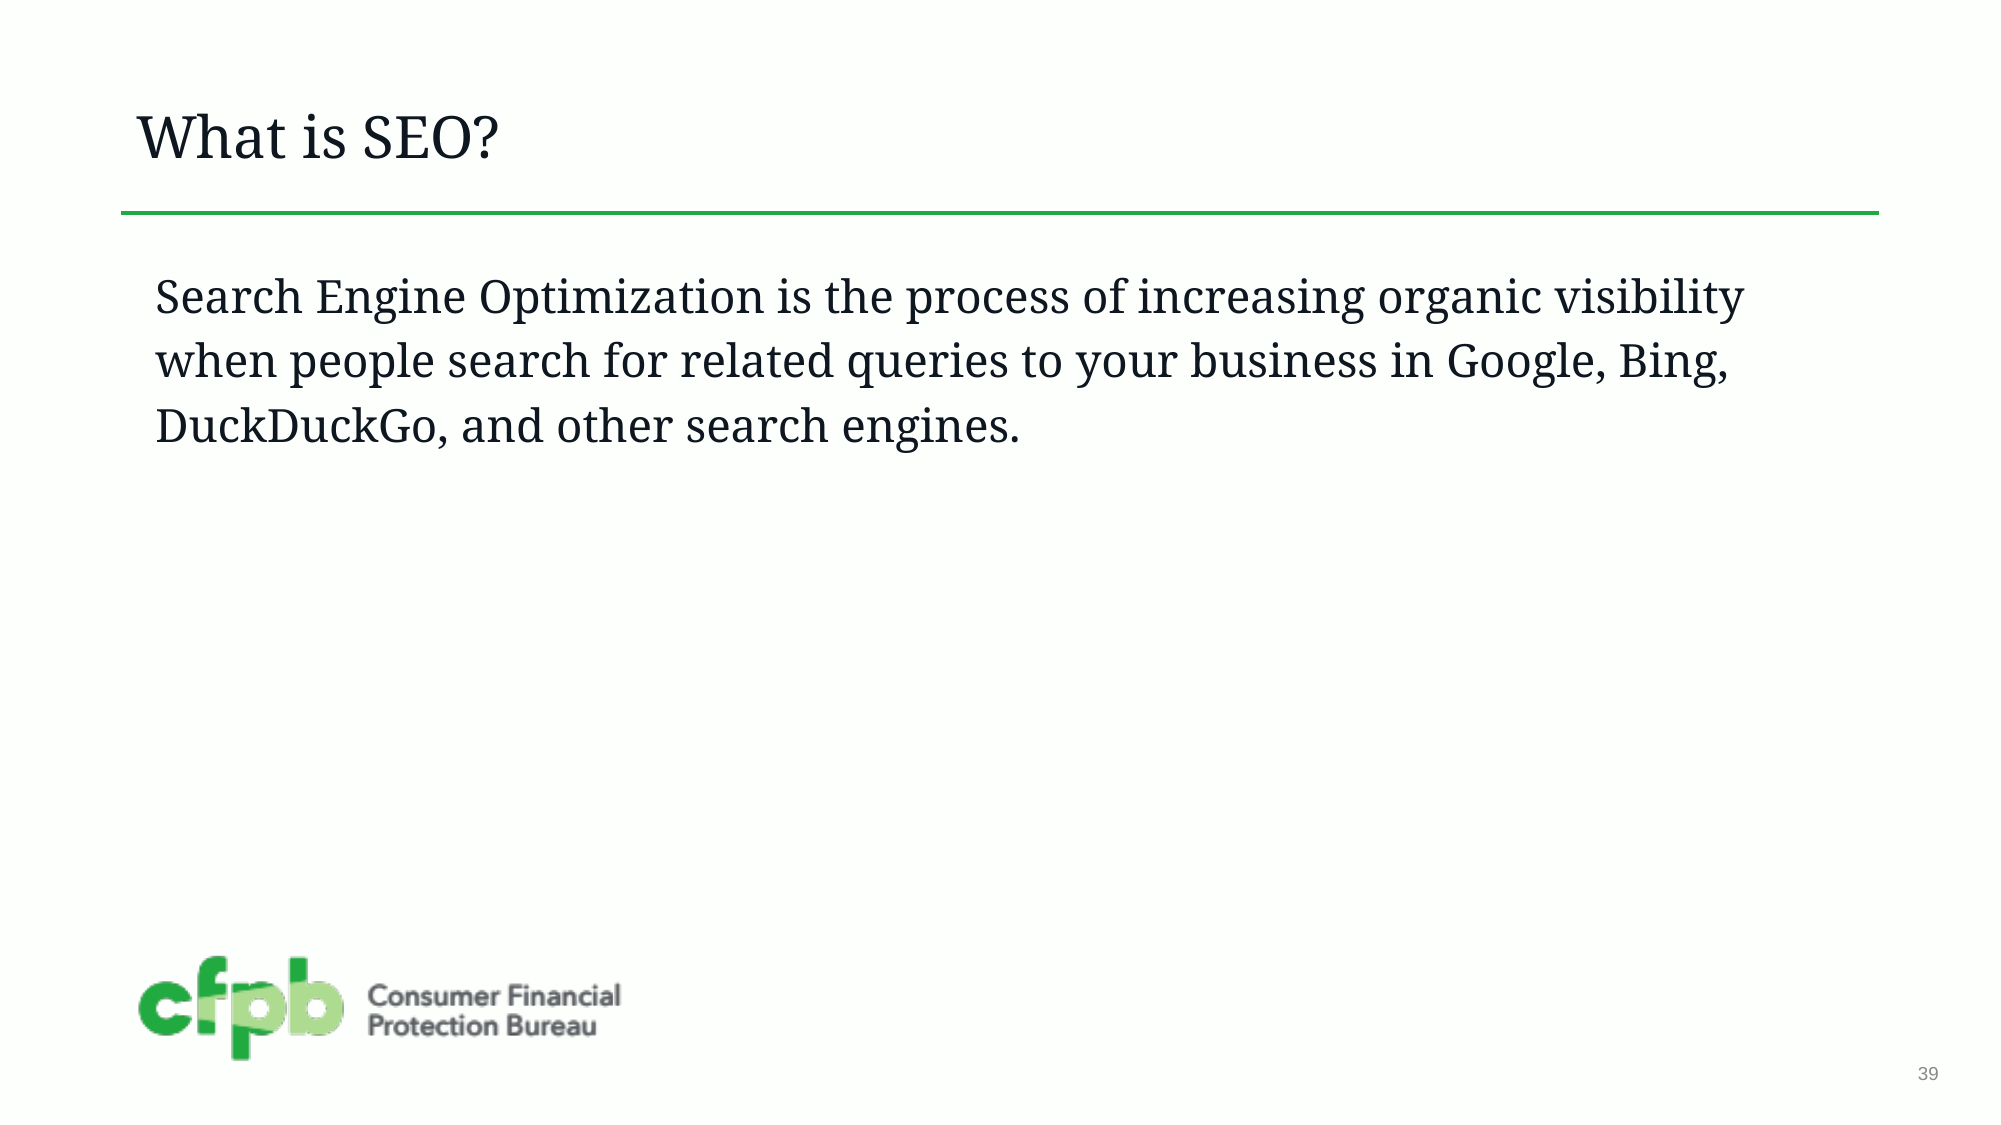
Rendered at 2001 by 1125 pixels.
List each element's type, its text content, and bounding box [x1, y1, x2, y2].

title What is SEO? [121, 74, 1879, 197]
list Search Engine Optimization is the process of increasing organic visibility when people search for related queries to your business in Google, Bing, DuckDuckGo, and other search engines. [121, 249, 1879, 878]
footer 39 [1479, 1050, 1954, 1096]
